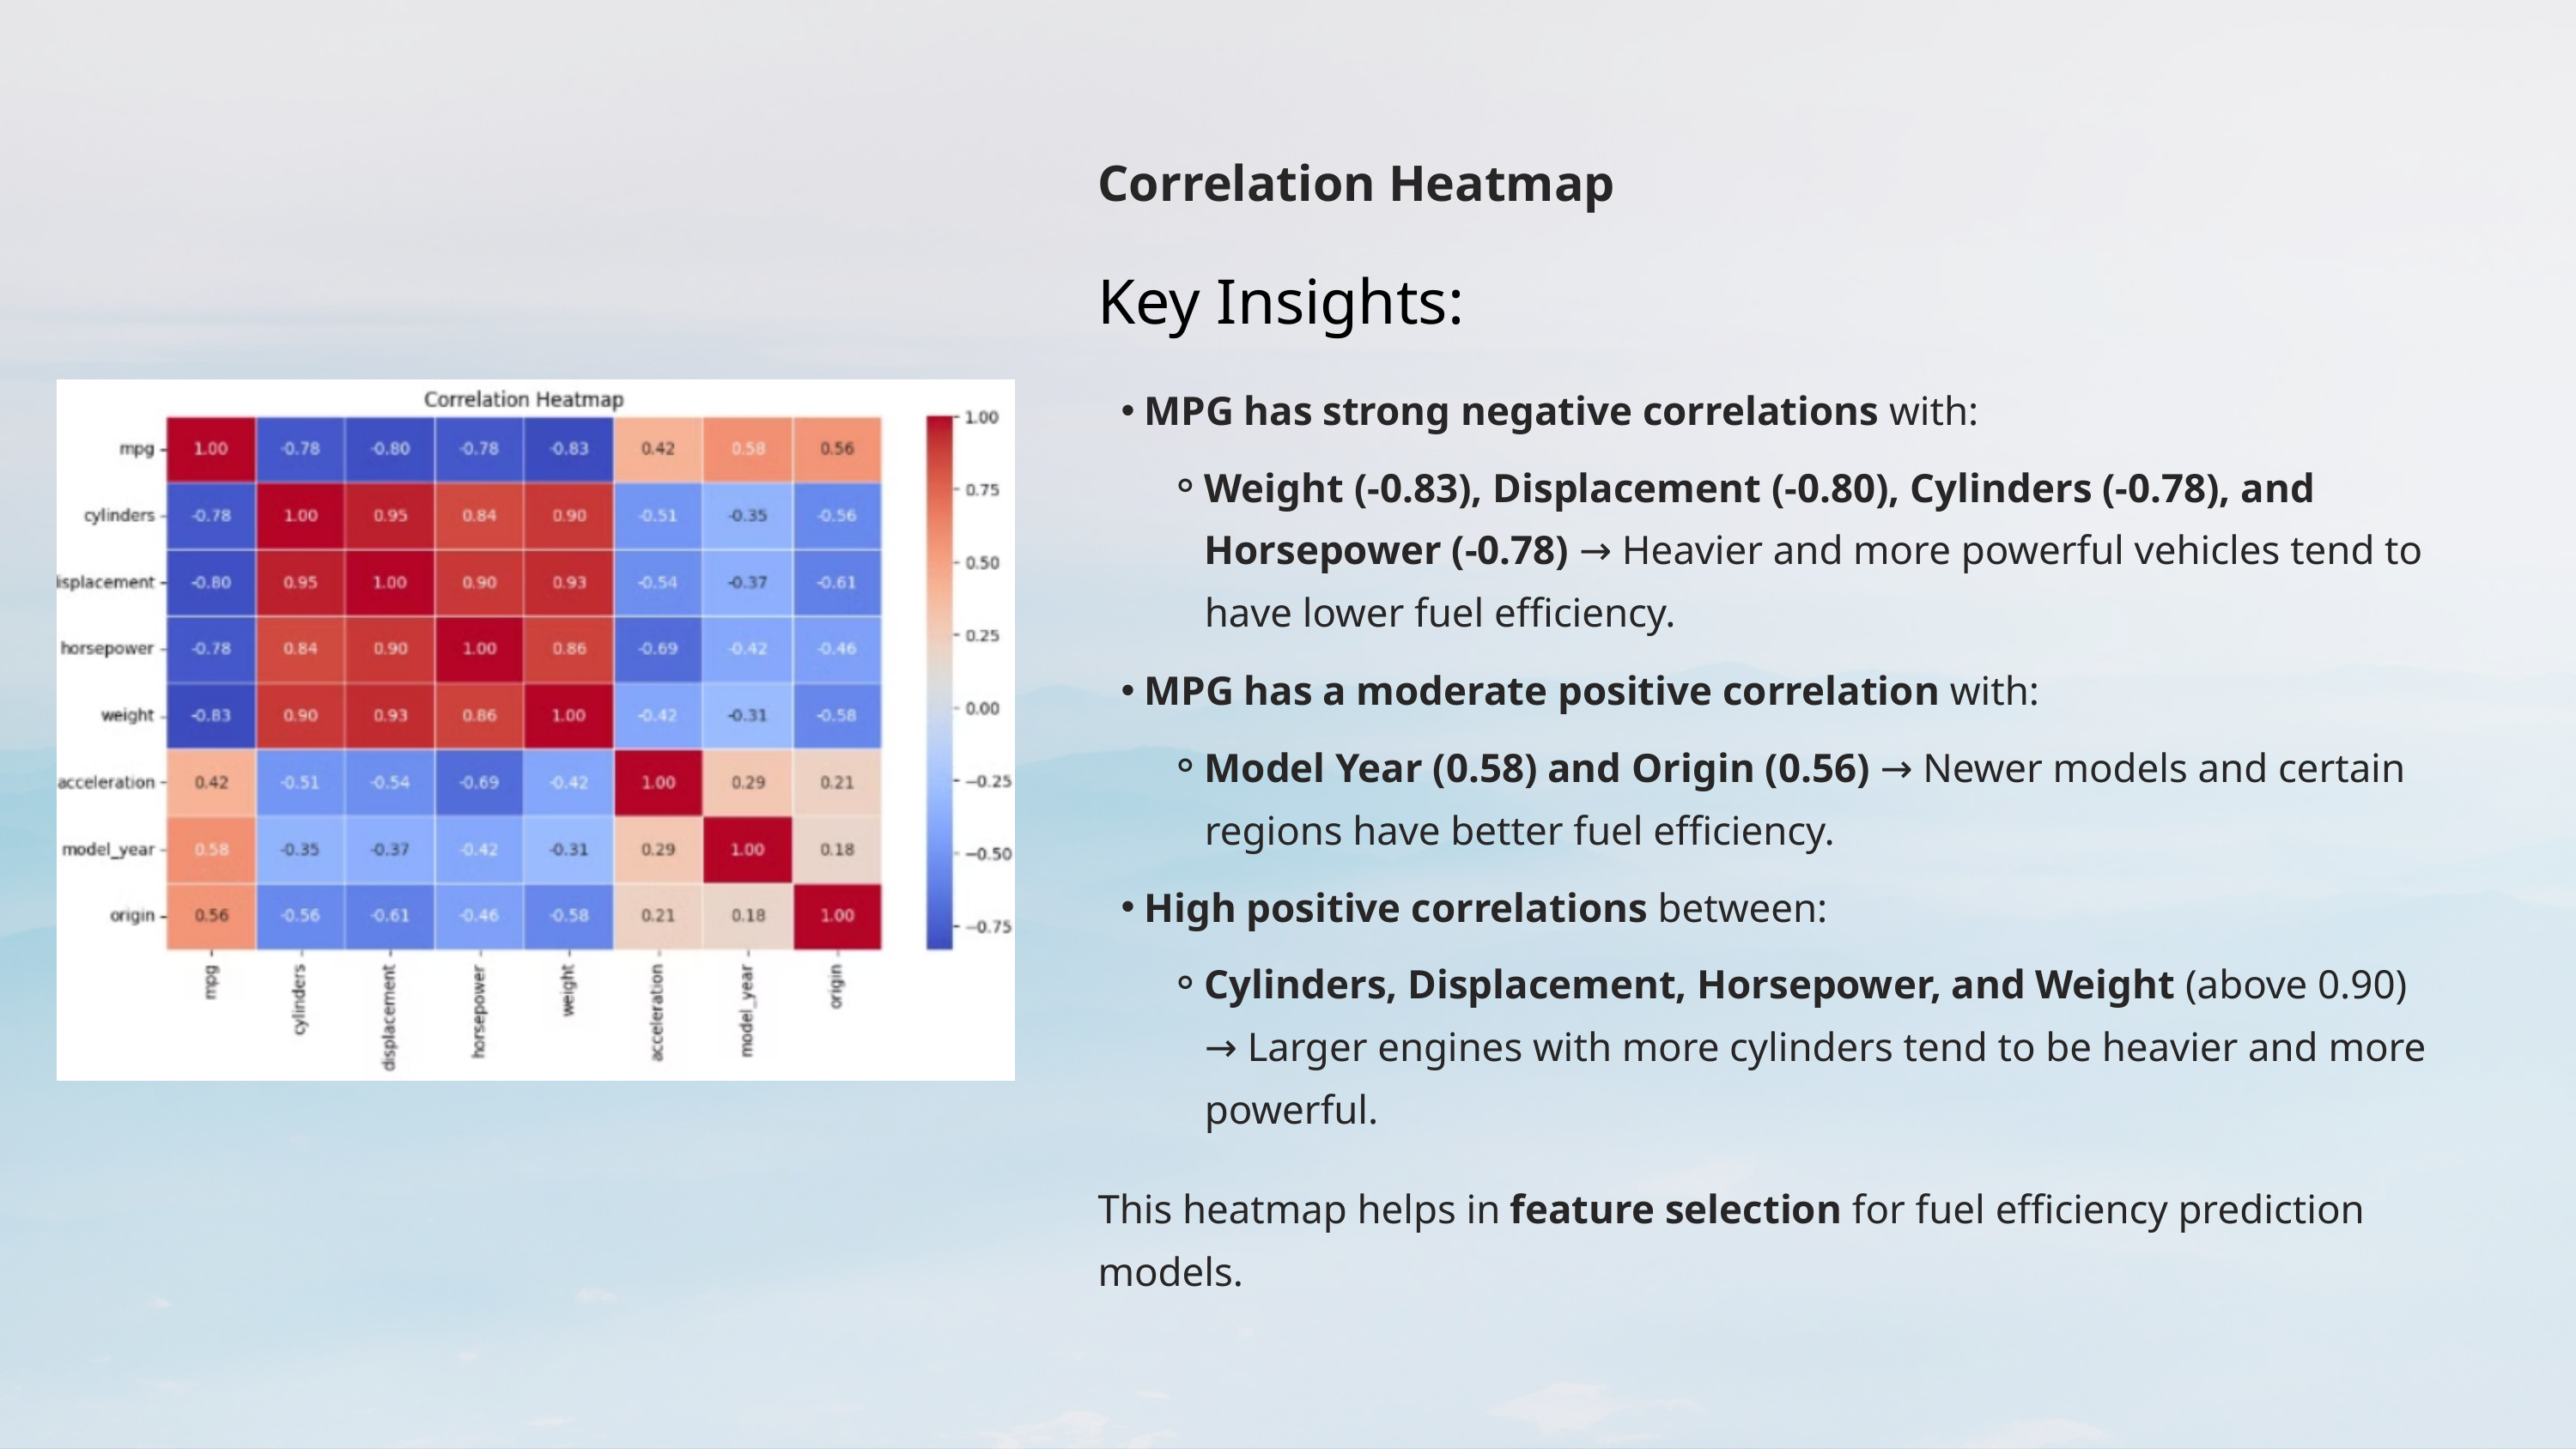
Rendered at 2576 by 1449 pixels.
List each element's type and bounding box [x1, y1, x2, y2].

text_box [0, 0, 2576, 1449]
text_box [1097, 143, 2439, 223]
text_box [1097, 1178, 2439, 1305]
text_box [1097, 876, 2439, 940]
text_box [1097, 736, 2439, 864]
text_box [1097, 953, 2439, 1143]
text_box [1097, 379, 2439, 443]
text_box [1097, 659, 2439, 724]
text_box [1097, 456, 2439, 646]
text_box [1097, 262, 1720, 341]
